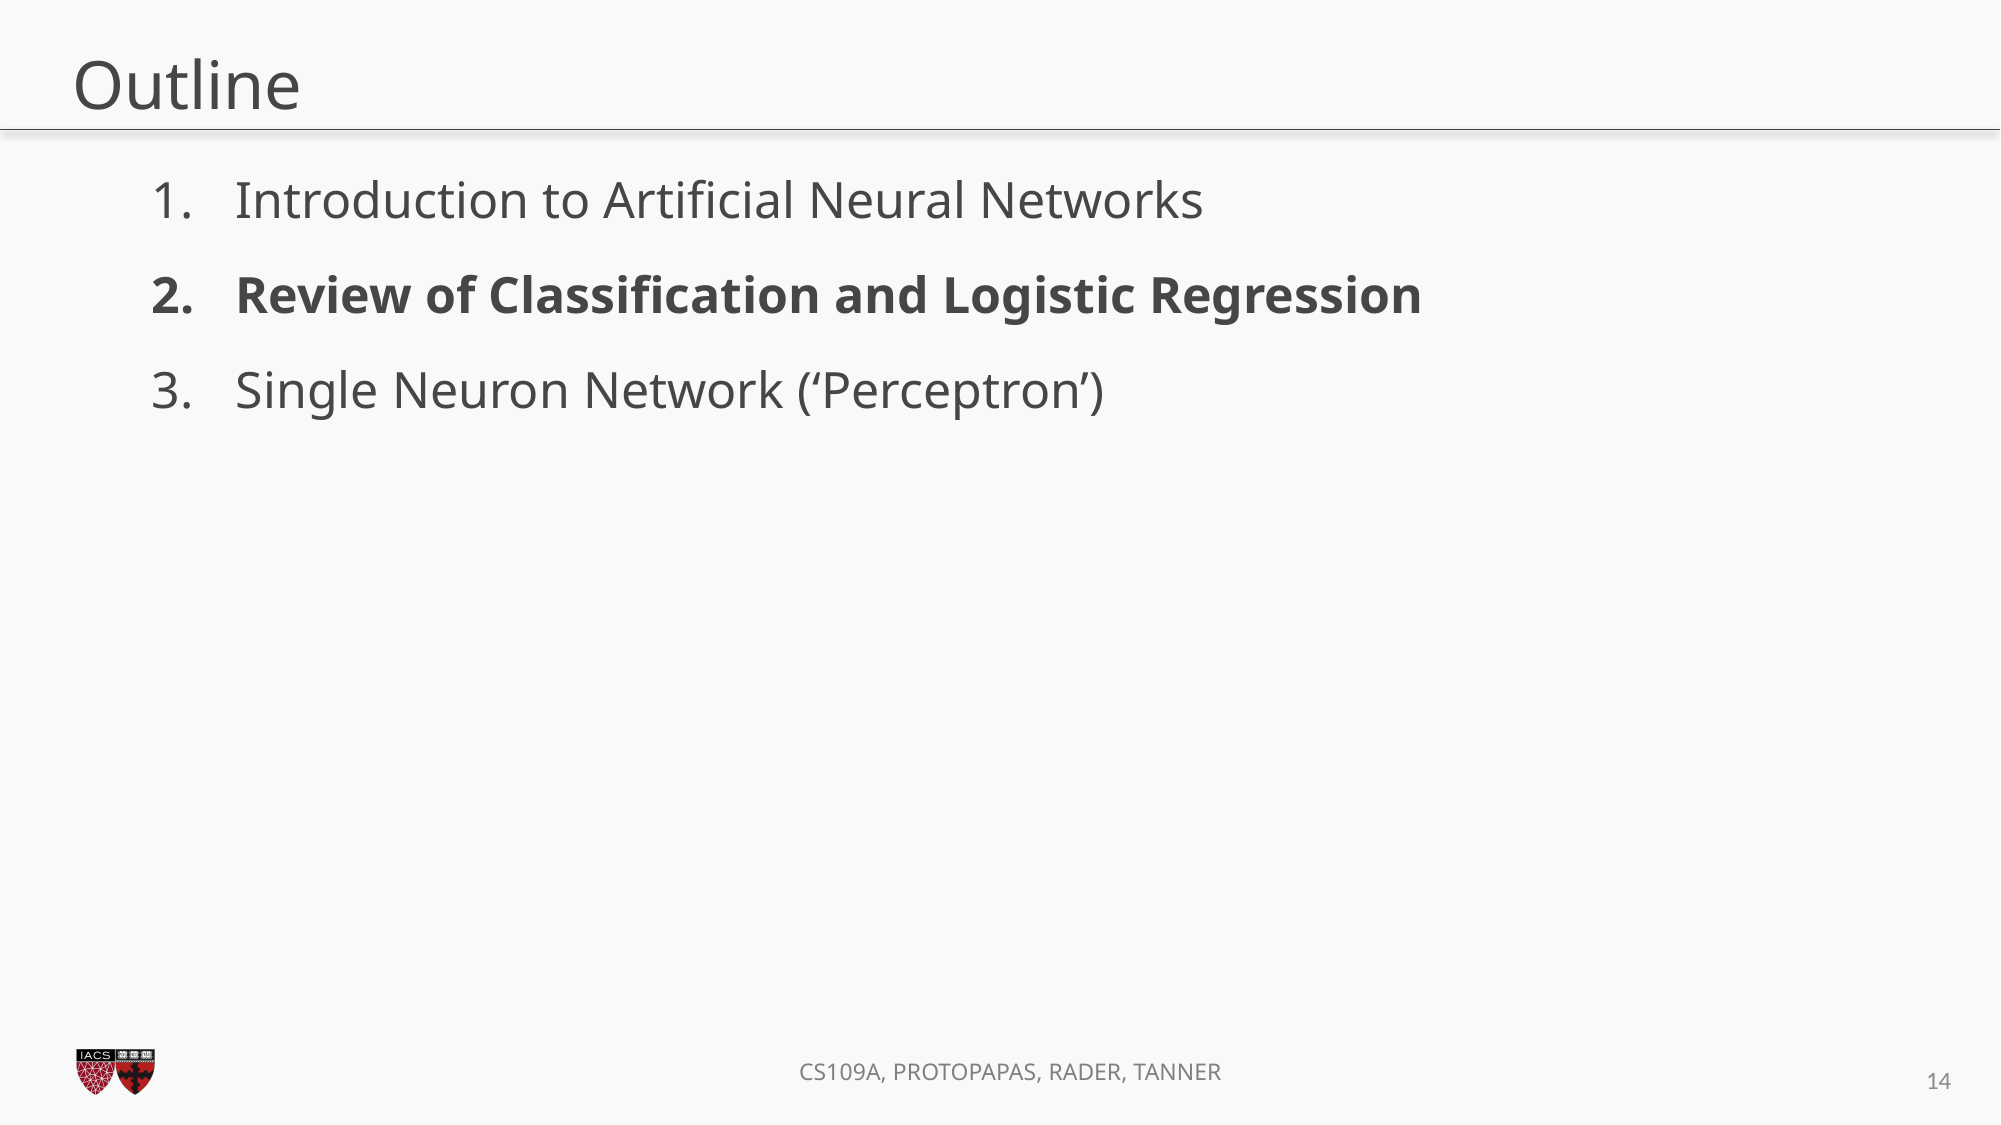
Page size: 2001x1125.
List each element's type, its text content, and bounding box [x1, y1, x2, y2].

title Outline [57, 35, 1943, 162]
picture [75, 1049, 155, 1095]
slide_number 14 [1500, 1050, 1967, 1110]
text_box Introduction to Artificial Neural Networks Review of Classification and Logistic Regression Single Neuron Network (‘Perceptron’) [136, 161, 1831, 508]
